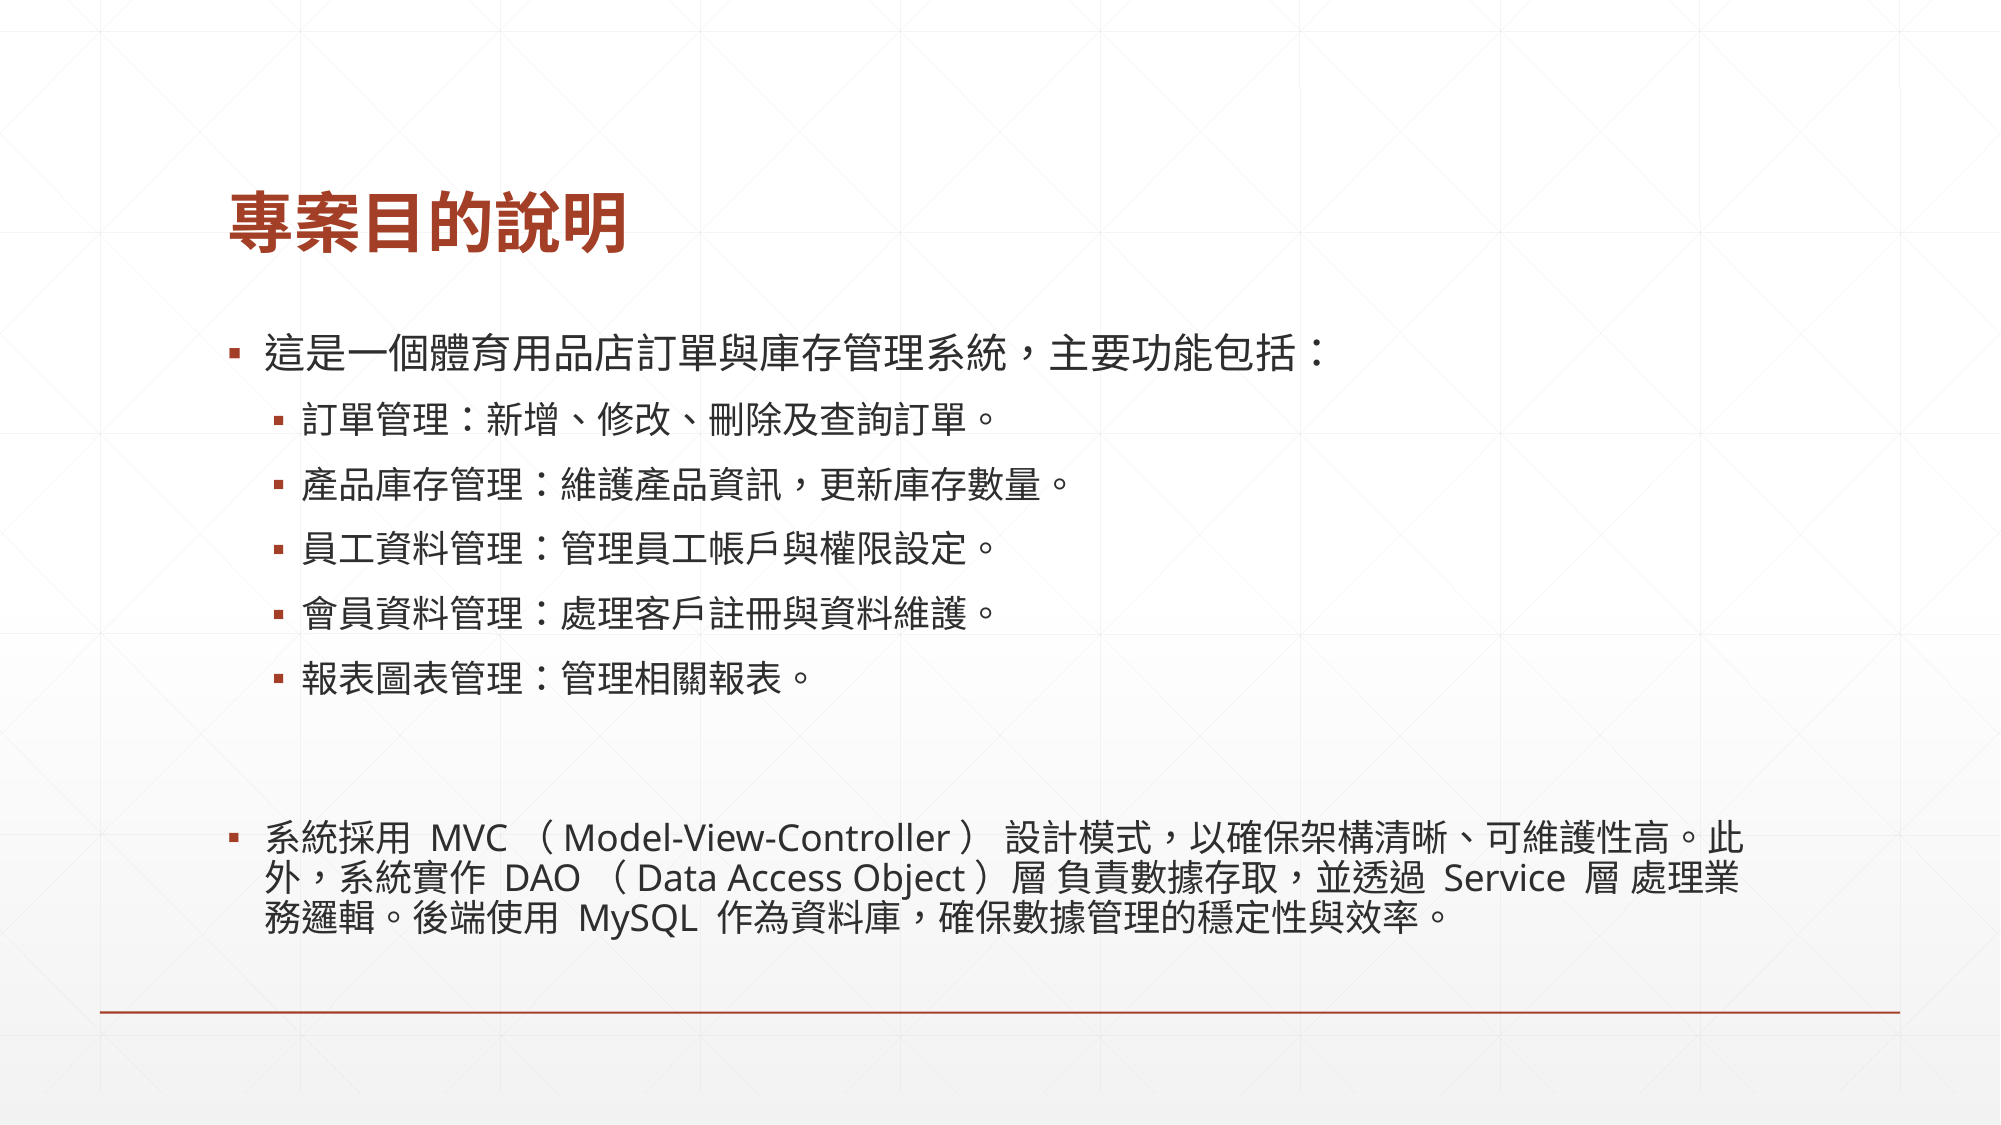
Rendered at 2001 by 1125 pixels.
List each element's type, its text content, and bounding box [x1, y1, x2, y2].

list 這是一個體育用品店訂單與庫存管理系統，主要功能包括： 訂單管理：新增、修改、刪除及查詢訂單。 產品庫存管理：維護產品資訊，更新庫存數量。 員工資料管理：管理員工帳戶與權限設定。 會員資料管理：處理客戶註冊與資料維護。 報表圖表管理：管理相關報表。 系統採用 MVC（Model-View-Controller） 設計模式，以確保架構清晰、可維護性高。此外，系統實作 DAO（Data Access Object）層 負責數據存取，並透過 Service 層 處理業務邏輯。後端使用 MySQL 作為資料庫，確保數據管理的穩定性與效率。 [212, 324, 1788, 950]
title 專案目的說明 [212, 82, 1788, 270]
